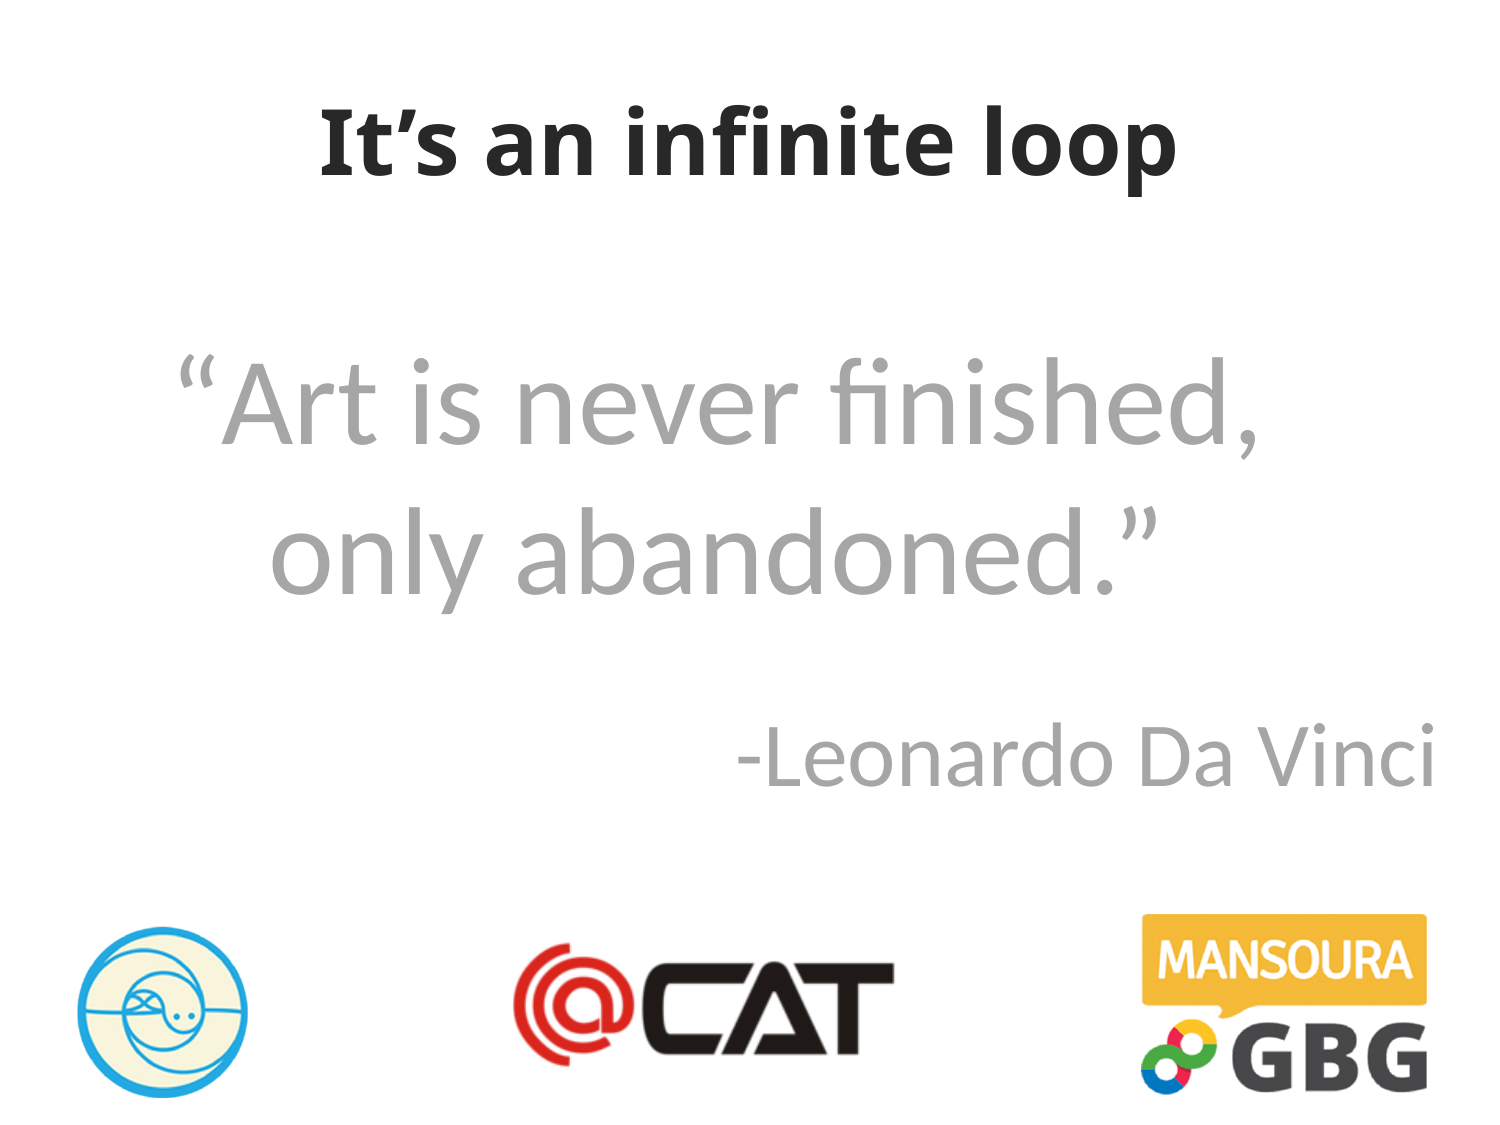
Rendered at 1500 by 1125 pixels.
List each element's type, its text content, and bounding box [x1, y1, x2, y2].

picture [75, 924, 250, 1100]
picture [1137, 910, 1432, 1100]
picture [512, 940, 896, 1070]
text_box “Art is never finished, only abandoned.” [154, 312, 1280, 628]
title It’s an infinite loop [75, 45, 1425, 233]
text_box -Leonardo Da Vinci [720, 687, 1454, 813]
